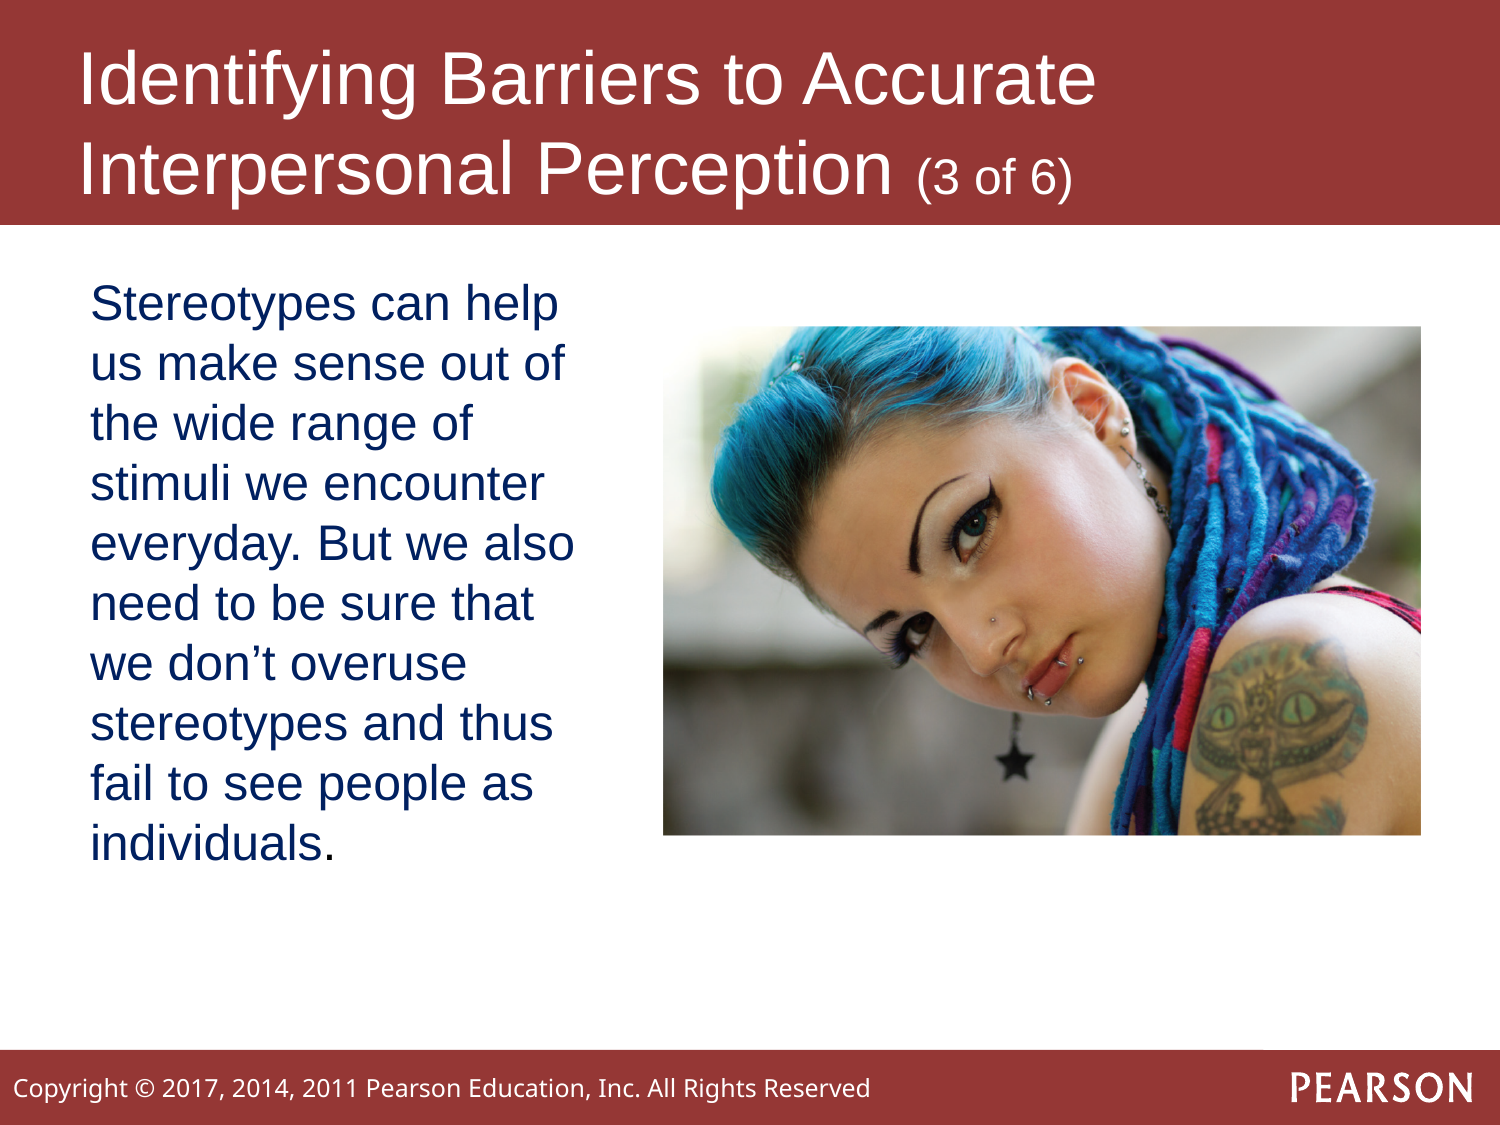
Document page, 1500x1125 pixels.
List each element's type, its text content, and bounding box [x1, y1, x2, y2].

title Identifying Barriers to Accurate Interpersonal Perception (3 of 6) [62, 2, 1413, 238]
picture [648, 299, 1429, 845]
list Stereotypes can help us make sense out of the wide range of stimuli we encounter everyday. But we also need to be sure that we don’t overuse stereotypes and thus fail to see people as individuals. [75, 262, 625, 1005]
